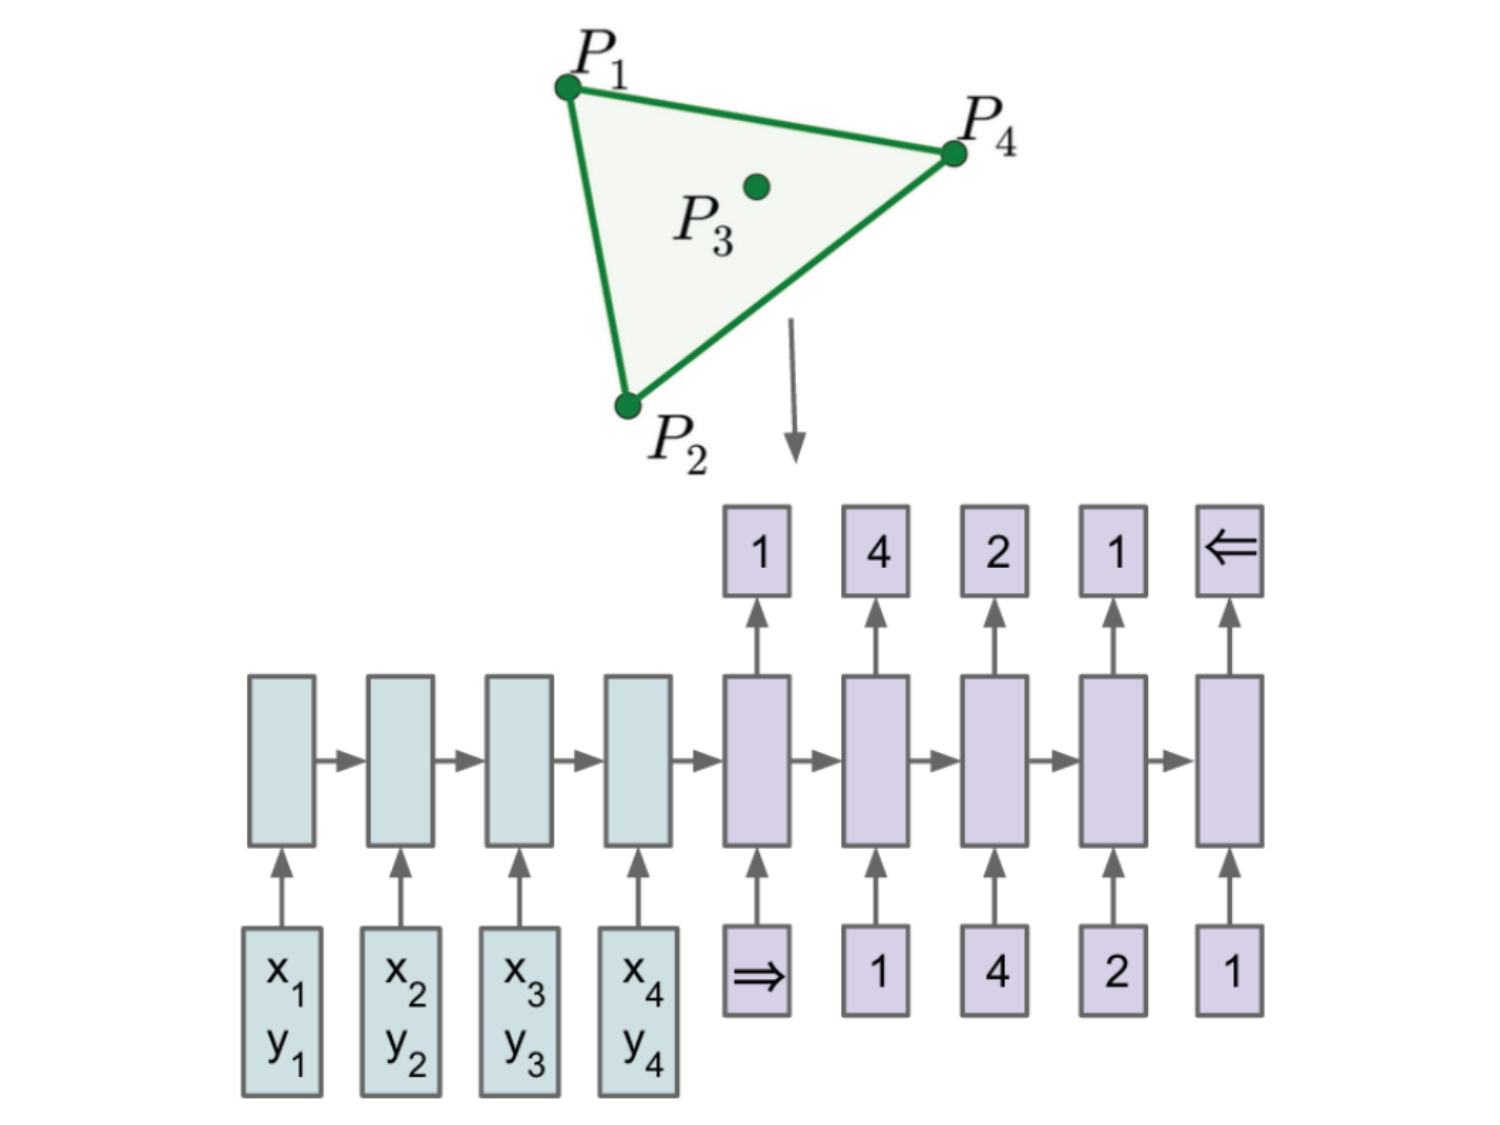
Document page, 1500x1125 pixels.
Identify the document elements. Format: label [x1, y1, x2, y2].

picture [192, 0, 1308, 1125]
